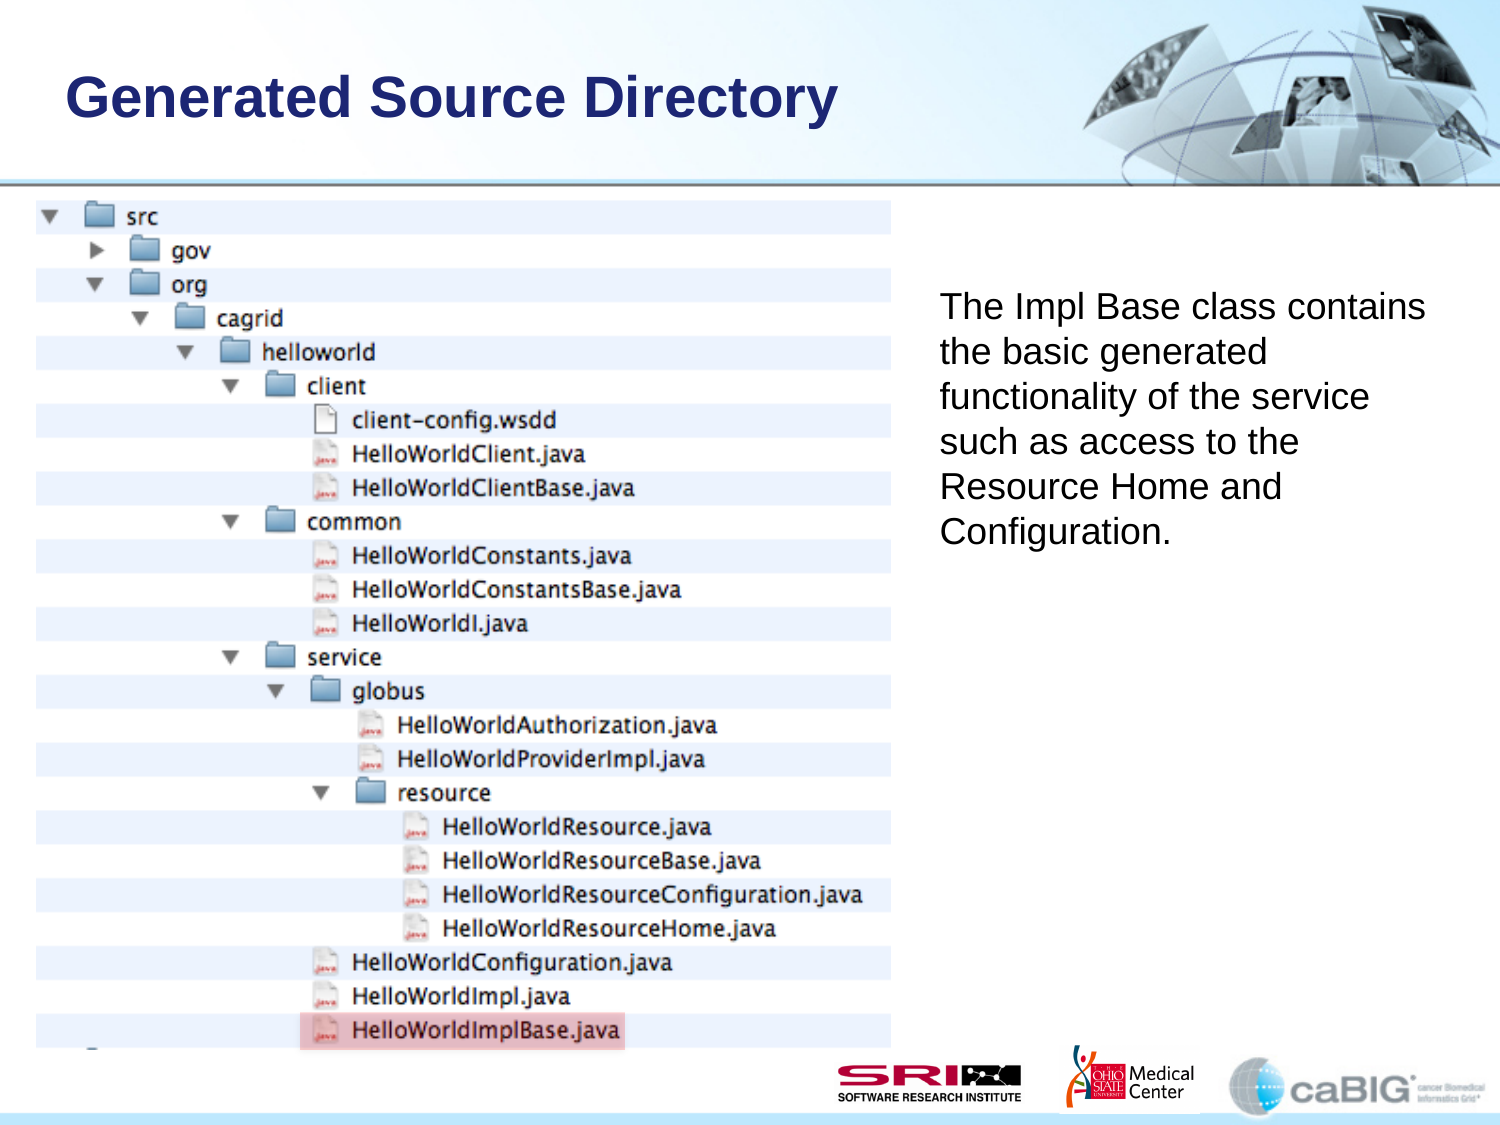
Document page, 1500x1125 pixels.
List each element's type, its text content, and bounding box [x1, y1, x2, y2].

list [0, 199, 1190, 1051]
title Generated Source Directory [49, 0, 1176, 188]
picture [0, 0, 1500, 1125]
text_box The Impl Base class contains the basic generated functionality of the service such as access to the Resource Home and Configuration. [1193, 274, 1450, 560]
